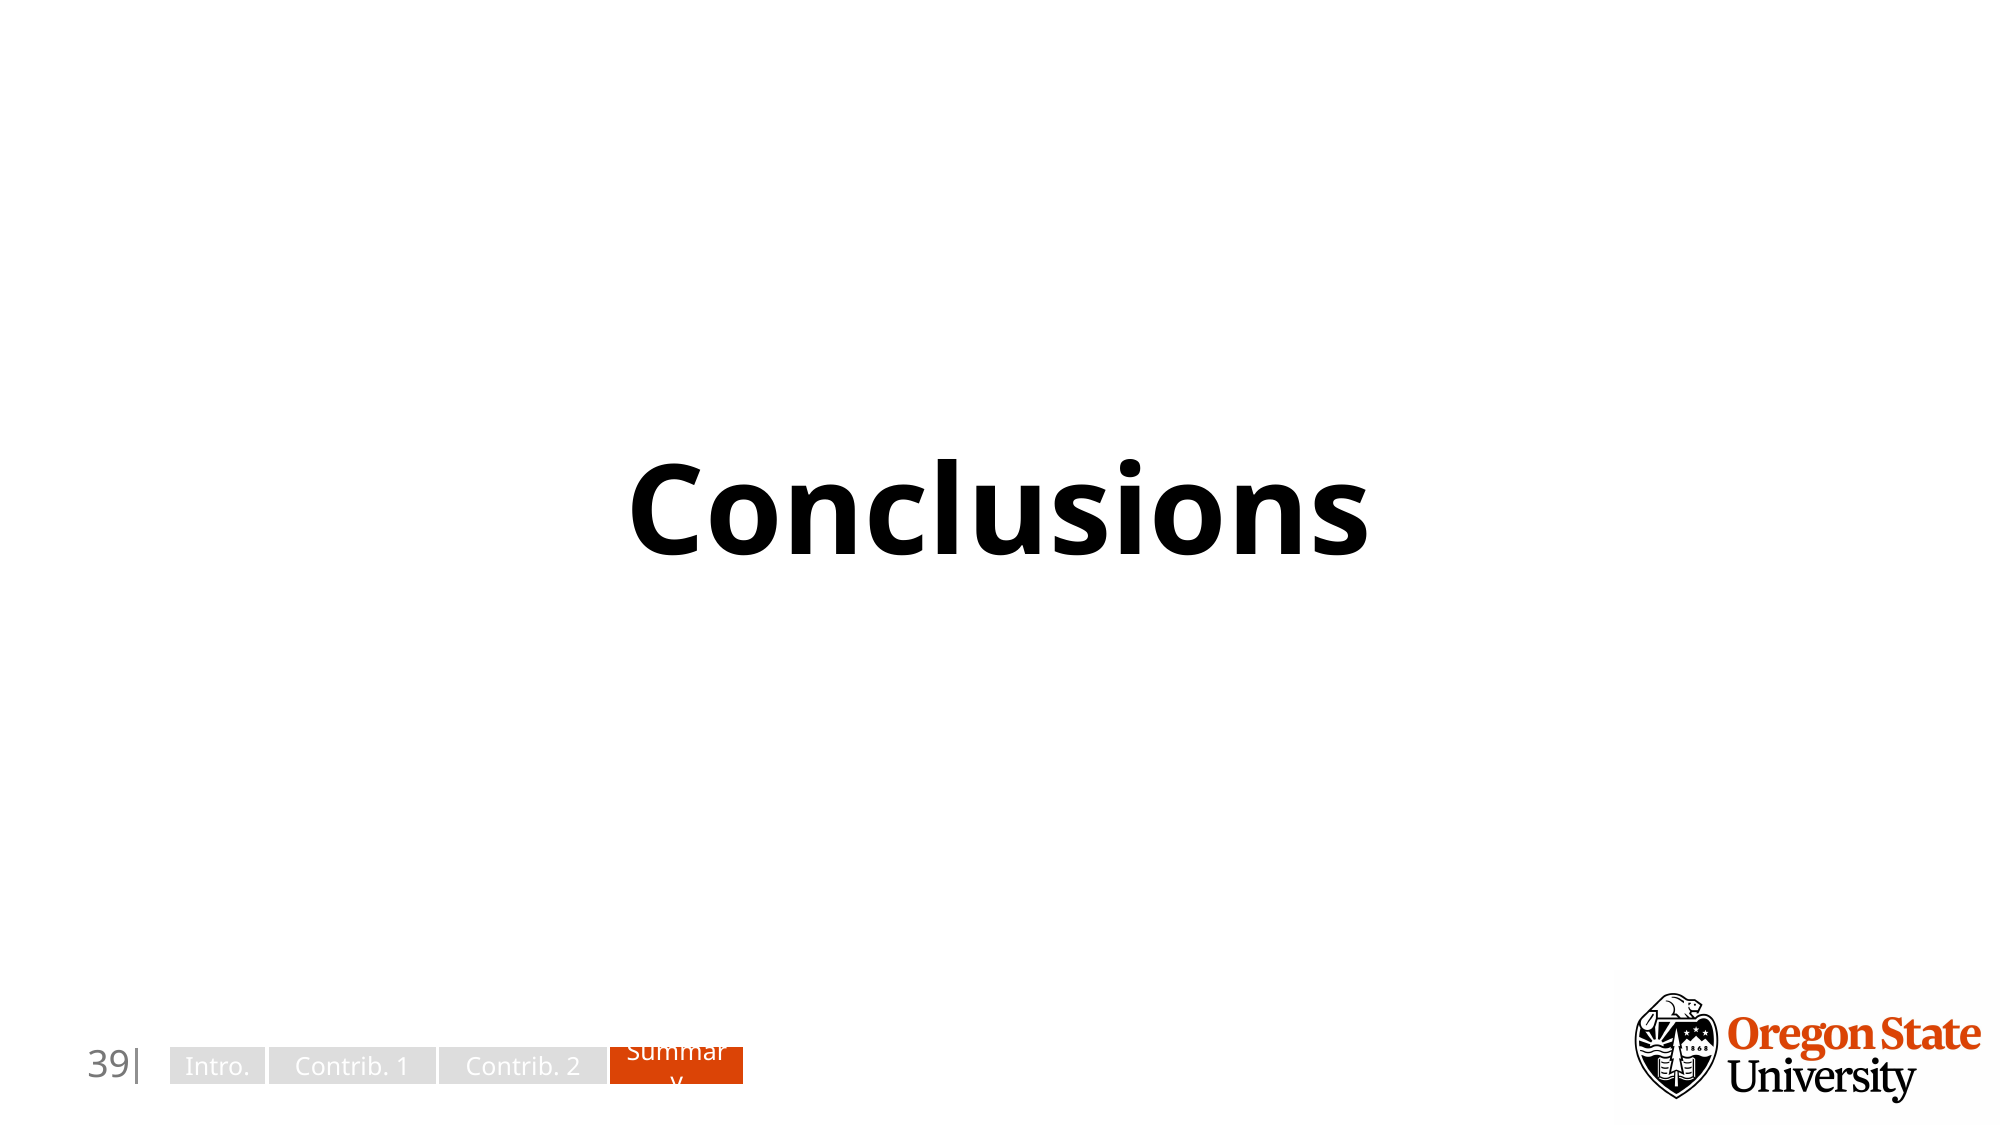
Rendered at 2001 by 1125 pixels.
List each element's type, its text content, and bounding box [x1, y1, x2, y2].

title Conclusions [136, 280, 1862, 749]
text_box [135, 1044, 746, 1086]
picture [1614, 970, 2000, 1125]
slide_number 38 [72, 1035, 523, 1096]
